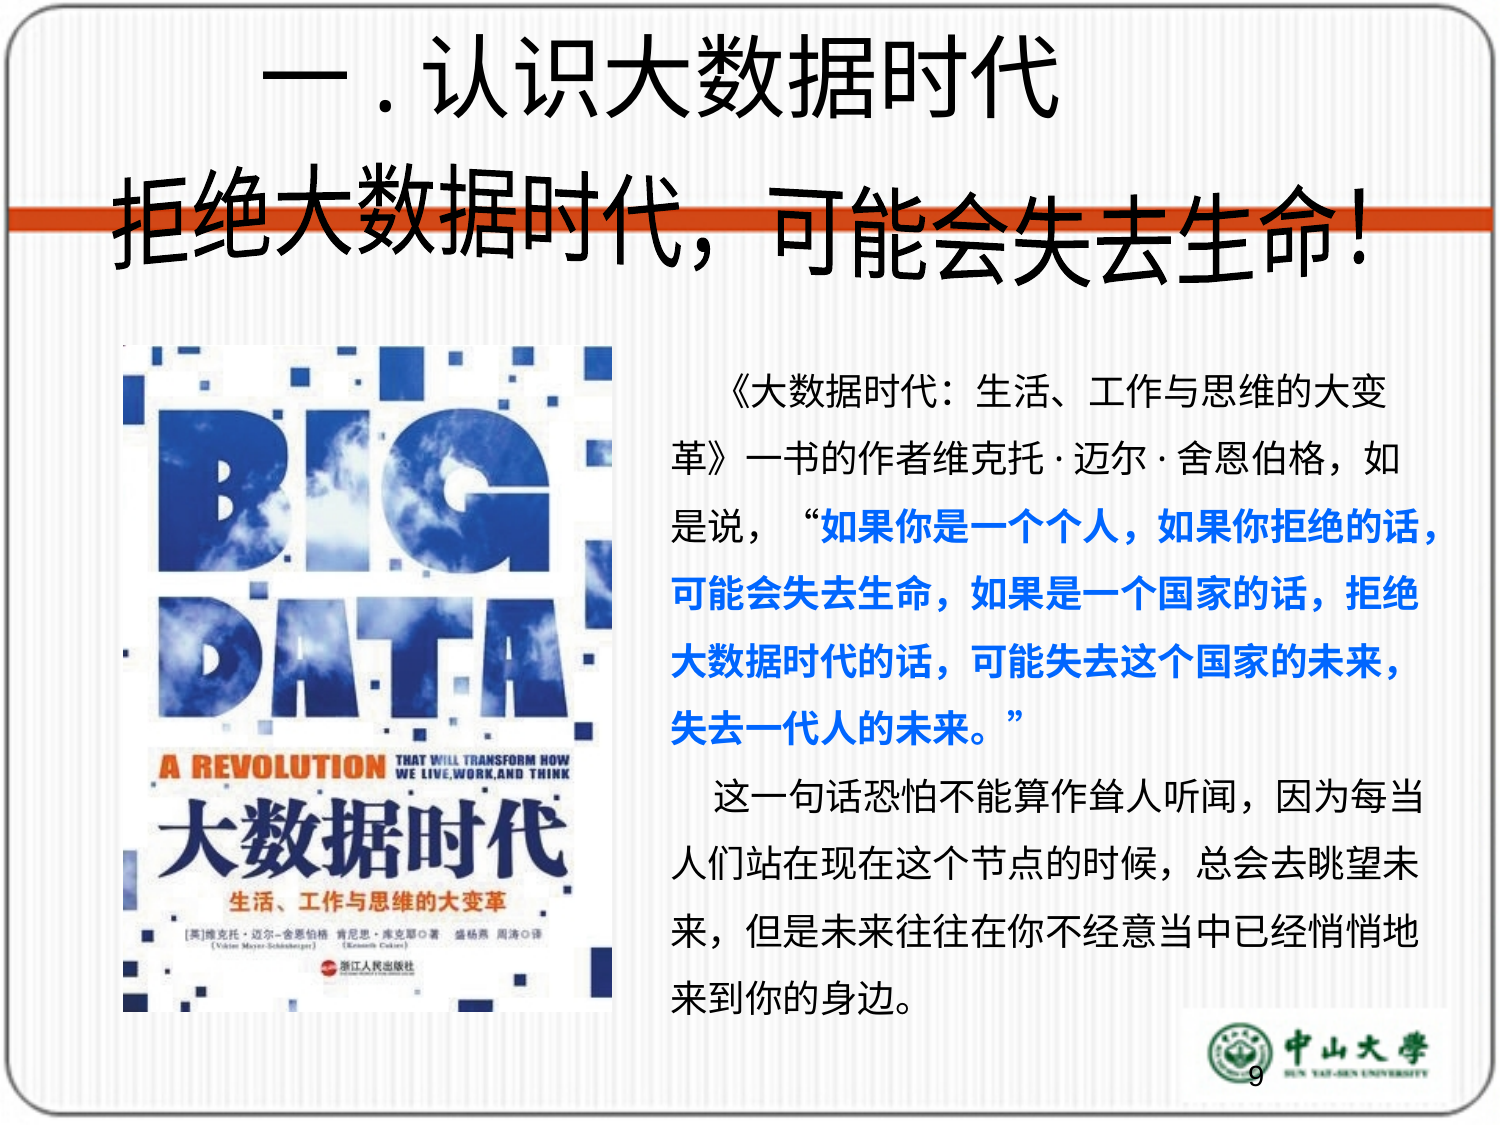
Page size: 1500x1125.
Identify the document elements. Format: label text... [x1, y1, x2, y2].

picture [0, 0, 1500, 1125]
text_box 《大数据时代：生活、工作与思维的大变革》一书的作者维克托·迈尔·舍恩伯格，如是说，“如果你是一个个人，如果你拒绝的话，可能会失去生命，如果是一个国家的话，拒绝大数据时代的话，可能失去这个国家的未来，失去一代人的未来。” 这一句话恐怕不能算作耸人听闻，因为每当人们站在现在这个节点的时候，总会去眺望未来，但是未来往往在你不经意当中已经悄悄地来到你的身边。 [655, 337, 1445, 1028]
title 一.认识大数据时代 [29, 42, 1292, 138]
text_box 9 [1125, 1049, 1388, 1125]
